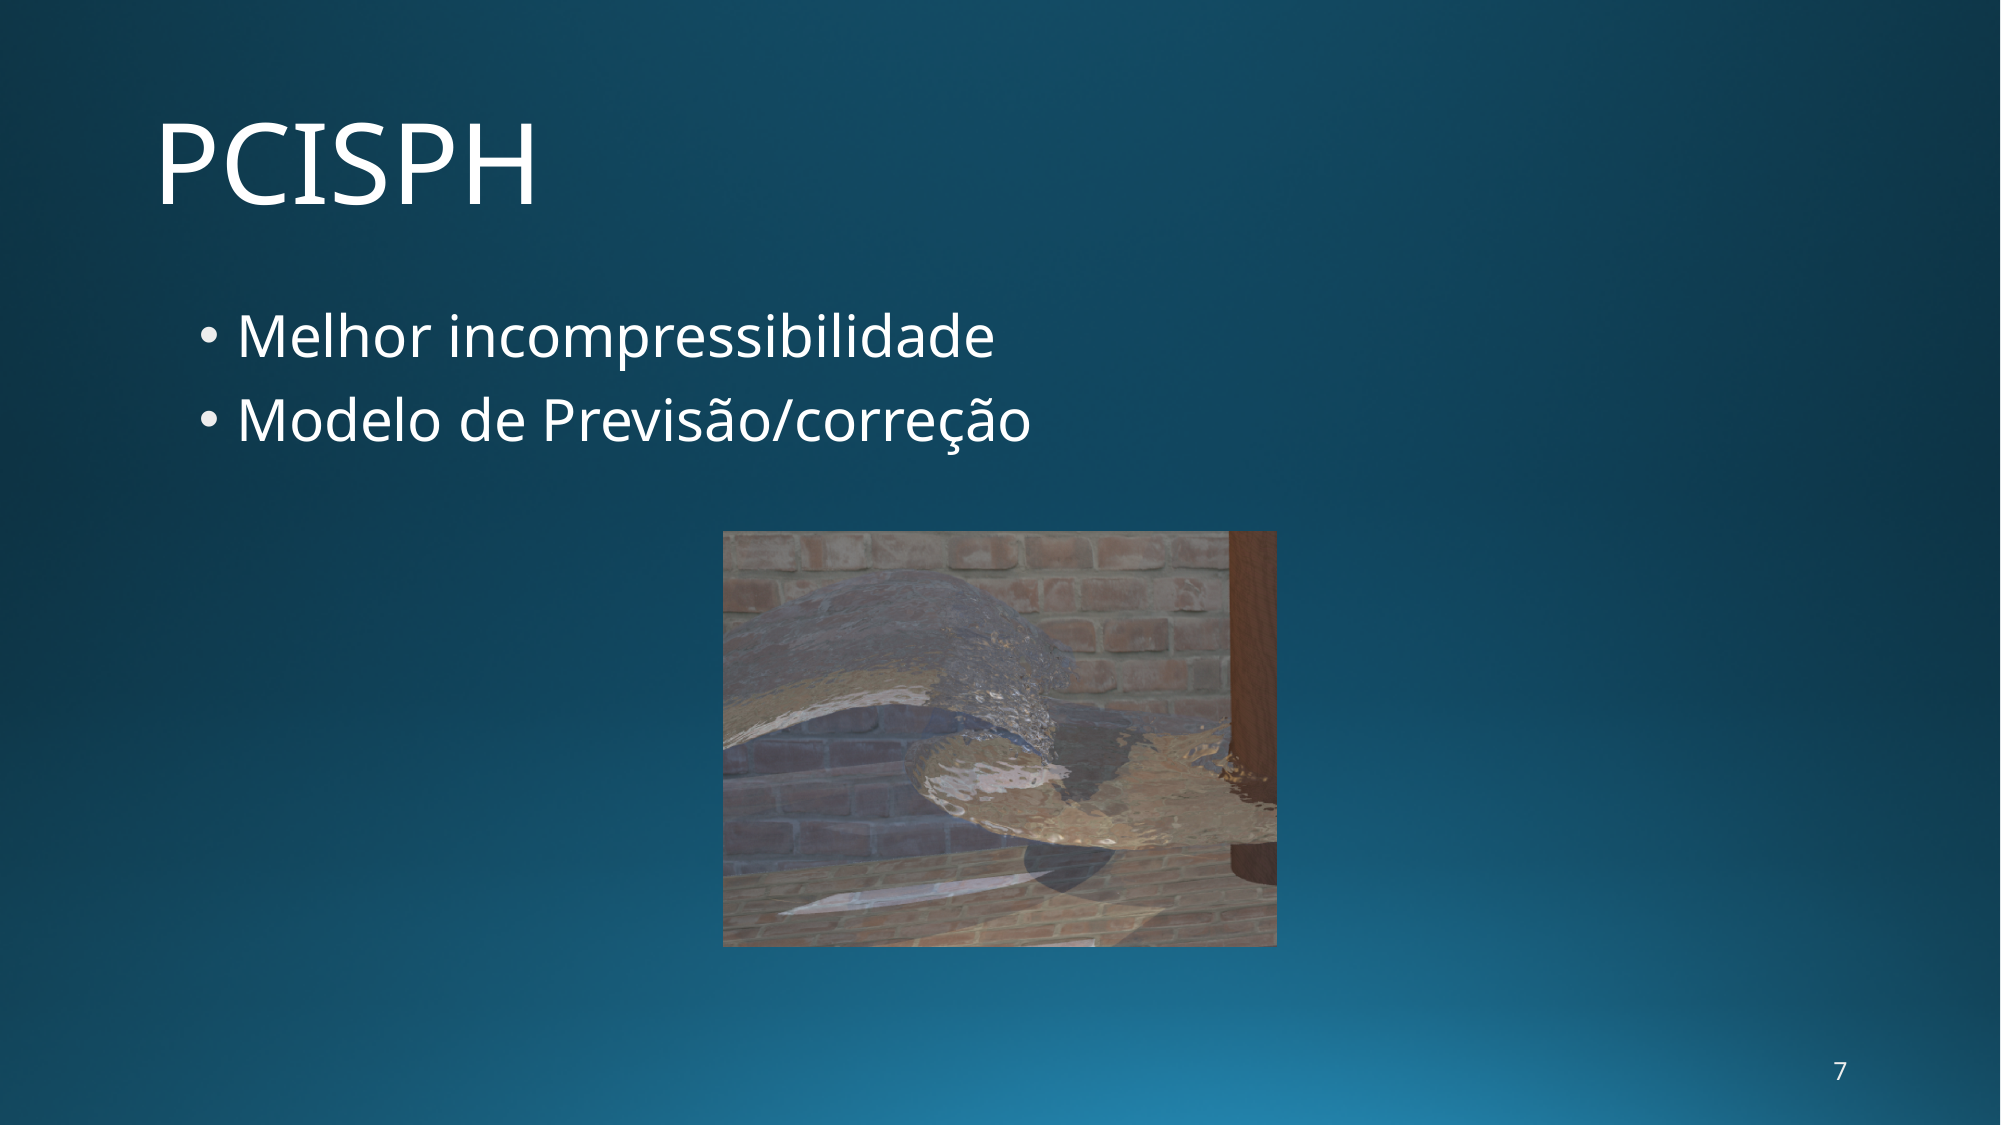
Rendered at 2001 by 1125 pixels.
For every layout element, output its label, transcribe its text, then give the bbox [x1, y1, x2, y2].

list Melhor incompressibilidade Modelo de Previsão/correção [183, 299, 1863, 1014]
picture [0, 0, 2001, 1125]
title PCISPH [137, 59, 1863, 278]
slide_number 7 [1412, 1042, 1863, 1103]
